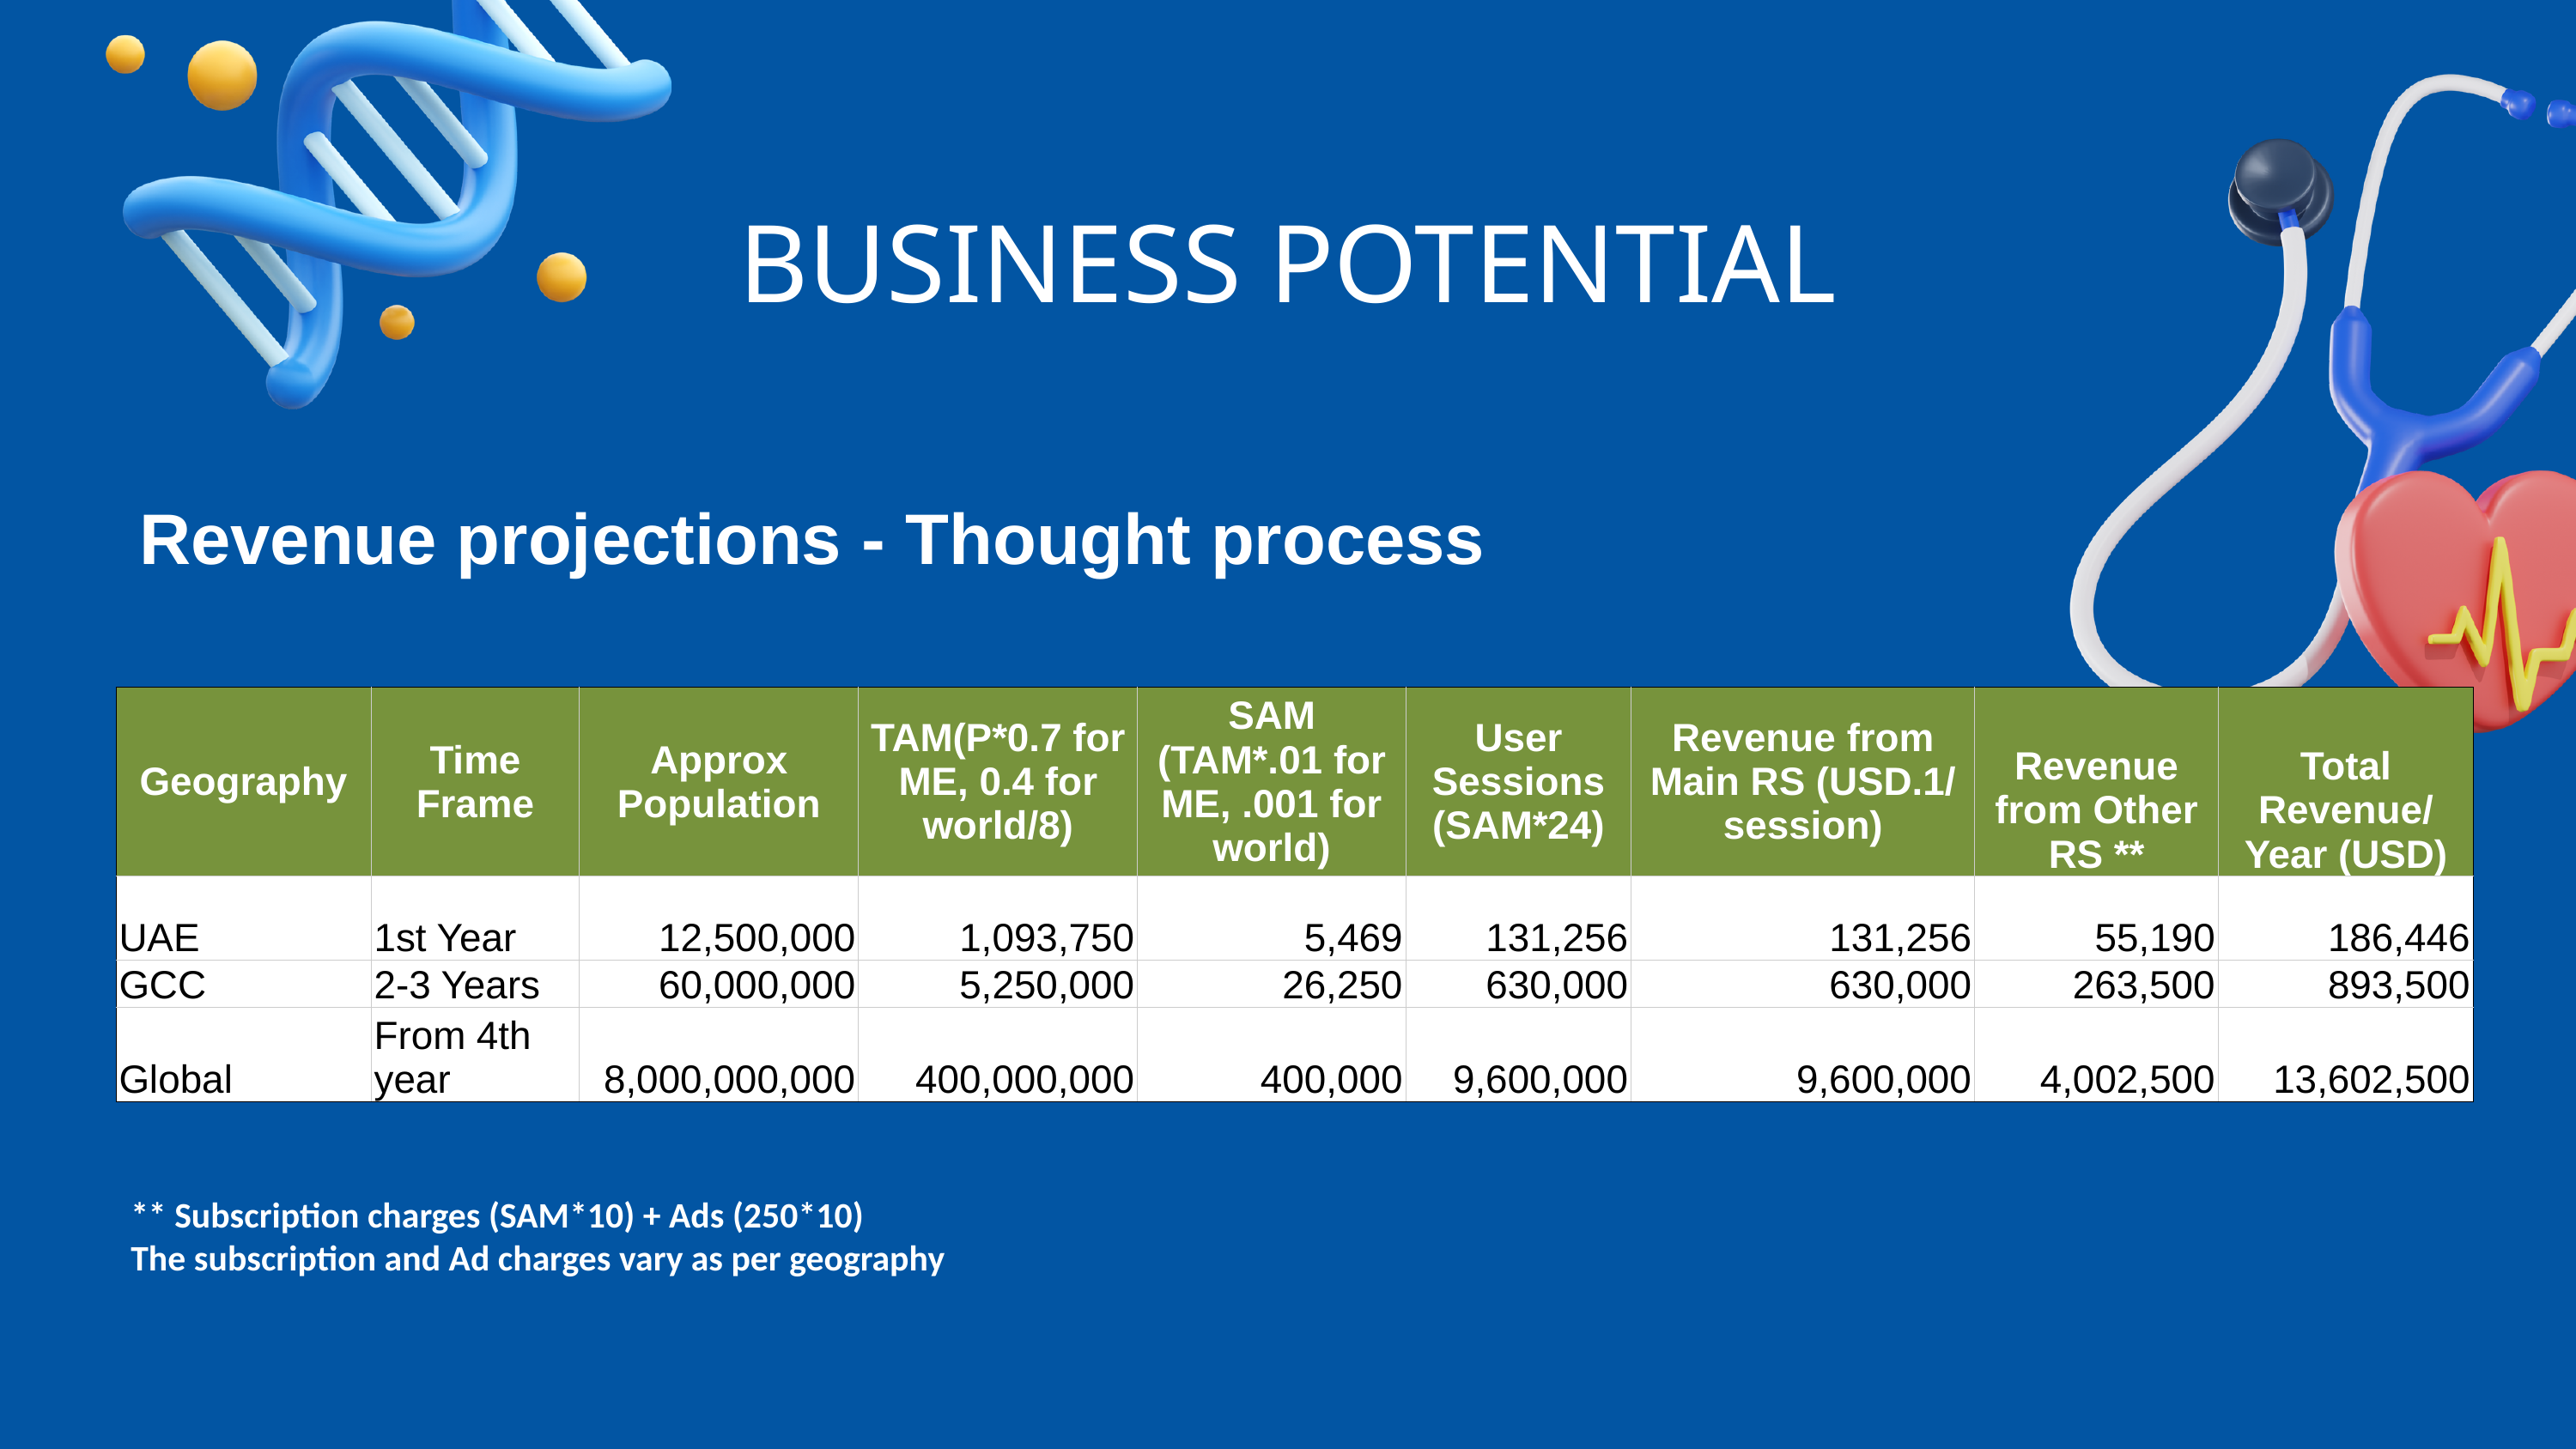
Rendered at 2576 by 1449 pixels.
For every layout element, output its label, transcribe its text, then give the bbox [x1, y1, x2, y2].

table_cell UAE [117, 876, 371, 960]
table_header Approx Population [580, 688, 858, 876]
table_cell 1st Year [372, 876, 579, 960]
table_header Time Frame [372, 688, 579, 876]
table_cell 131,256 [1406, 876, 1631, 960]
table_cell 60,000,000 [580, 961, 858, 1007]
table_header User Sessions (SAM*24) [1406, 688, 1631, 876]
table_cell 9,600,000 [1631, 1008, 1974, 1101]
text_box [2069, 74, 2576, 733]
table_cell 4,002,500 [1975, 1008, 2218, 1101]
table_cell 263,500 [1975, 961, 2218, 1007]
text_box Revenue projections - Thought process [139, 493, 1698, 579]
table_header Revenue from Other RS ** [1975, 688, 2218, 876]
table_cell 400,000,000 [859, 1008, 1137, 1101]
text_box BUSINESS POTENTIAL [493, 195, 2083, 324]
table_cell 186,446 [2219, 876, 2473, 960]
table_cell GCC [117, 961, 371, 1007]
table_cell 5,469 [1138, 876, 1406, 960]
table_header TAM(P*0.7 for ME, 0.4 for world/8) [859, 688, 1137, 876]
table_cell 131,256 [1631, 876, 1974, 960]
table_cell 630,000 [1631, 961, 1974, 1007]
table_cell 55,190 [1975, 876, 2218, 960]
table_cell 13,602,500 [2219, 1008, 2473, 1101]
table_cell 8,000,000,000 [580, 1008, 858, 1101]
table_cell 2-3 Years [372, 961, 579, 1007]
table_cell From 4th year [372, 1008, 579, 1101]
table_header SAM (TAM*.01 for ME, .001 for world) [1138, 688, 1406, 876]
table_cell 26,250 [1138, 961, 1406, 1007]
table_cell 400,000 [1138, 1008, 1406, 1101]
table_header Revenue from Main RS (USD.1/ session) [1631, 688, 1974, 876]
table_cell 893,500 [2219, 961, 2473, 1007]
text_box ** Subscription charges (SAM*10) + Ads (250*10) The subscription and Ad charges vary as per geography [118, 1185, 1449, 1284]
text_box [106, 0, 672, 409]
table_cell 630,000 [1406, 961, 1631, 1007]
table_cell 1,093,750 [859, 876, 1137, 960]
table_cell 9,600,000 [1406, 1008, 1631, 1101]
table_header Geography [117, 688, 371, 876]
table_cell 12,500,000 [580, 876, 858, 960]
table_header Total Revenue/ Year (USD) [2219, 688, 2473, 876]
table_cell 5,250,000 [859, 961, 1137, 1007]
table_cell Global [117, 1008, 371, 1101]
